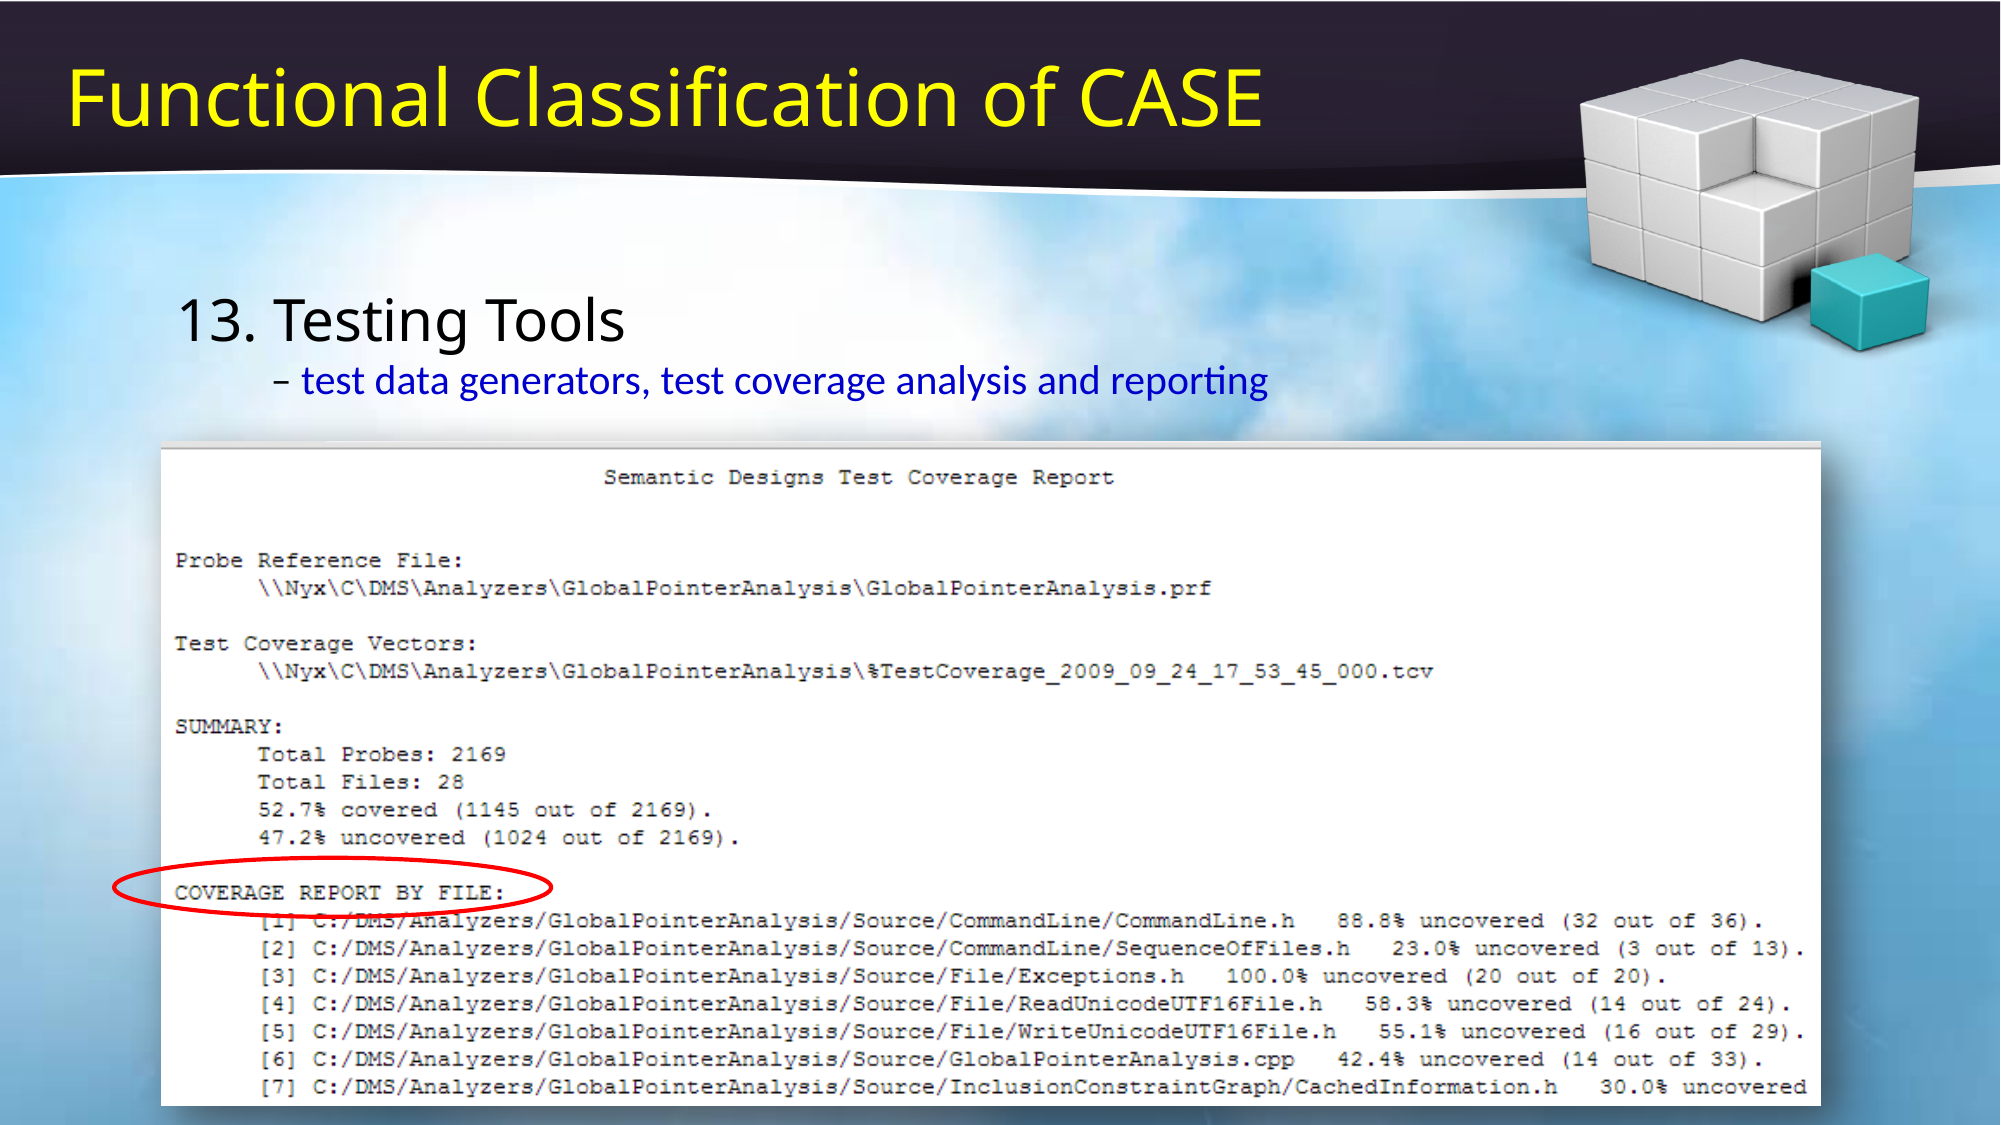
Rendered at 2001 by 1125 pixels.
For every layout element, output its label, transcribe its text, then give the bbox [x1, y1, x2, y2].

text_box [112, 867, 156, 907]
picture [0, 0, 2001, 1125]
text_box 13. Testing Tools – test data generators, test coverage analysis and reporting [161, 275, 1401, 411]
title Functional Classification of CASE [50, 0, 1584, 190]
